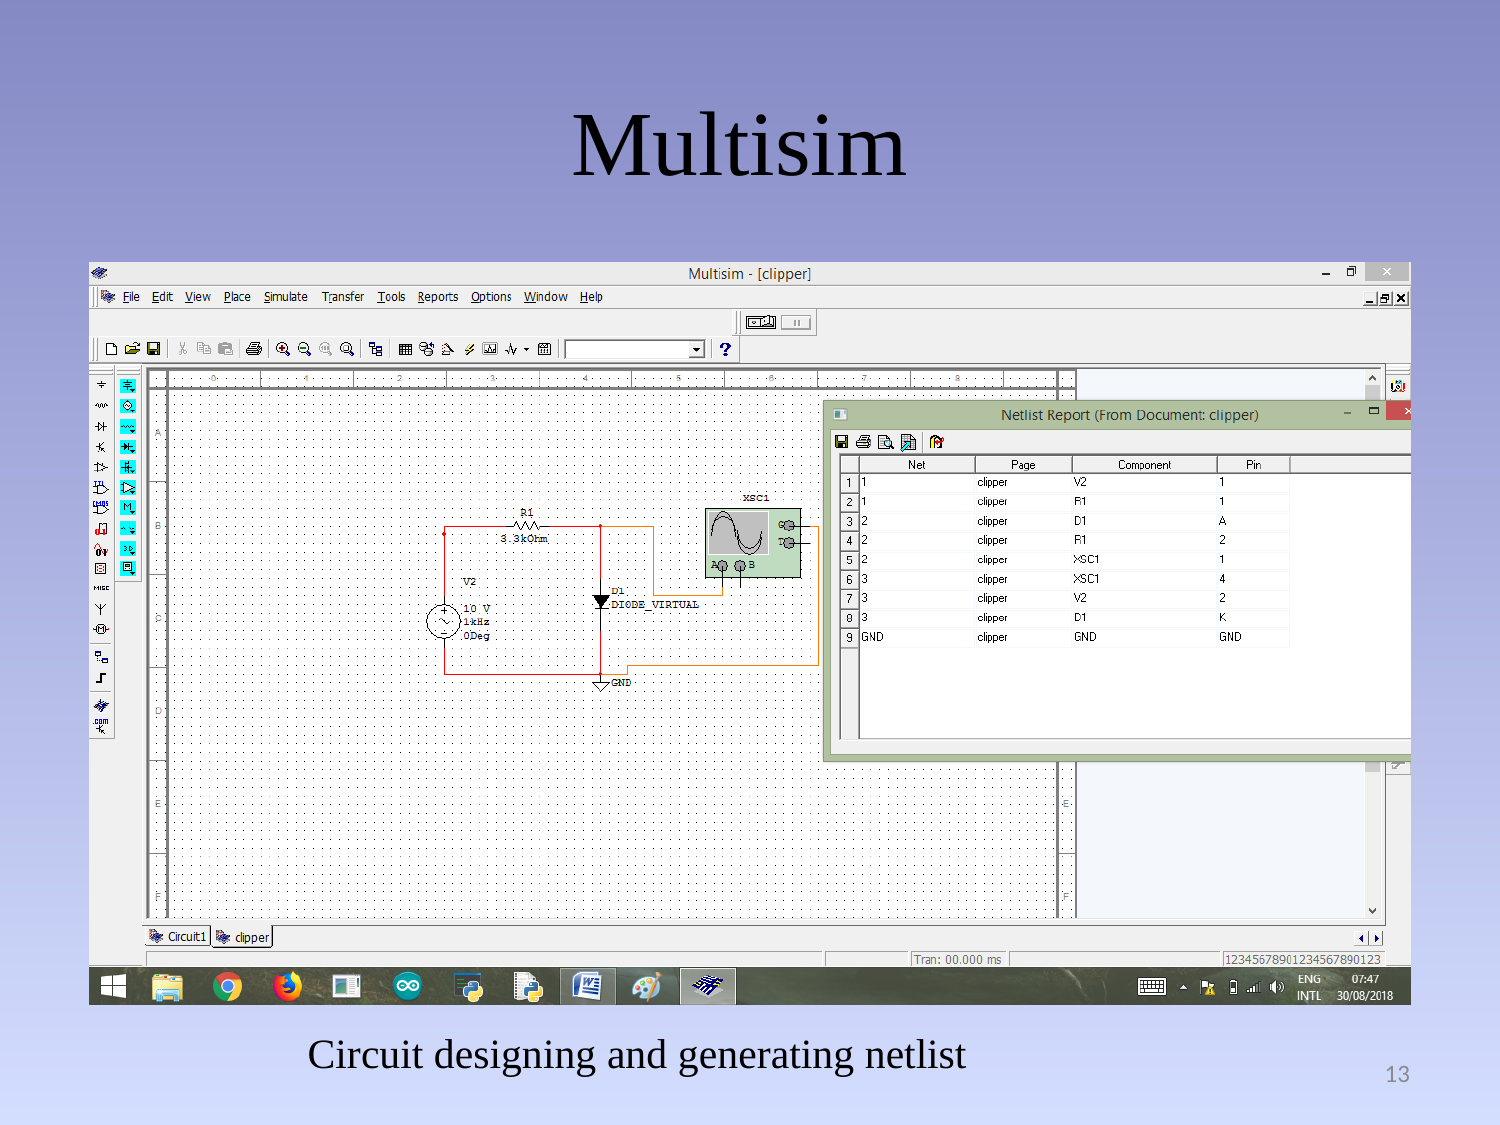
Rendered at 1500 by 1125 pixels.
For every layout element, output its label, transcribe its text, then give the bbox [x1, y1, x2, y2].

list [89, 262, 1411, 1006]
title Multisim [75, 45, 1425, 233]
slide_number 13 [1074, 1042, 1425, 1103]
text_box Circuit designing and generating netlist [292, 1019, 1500, 1085]
